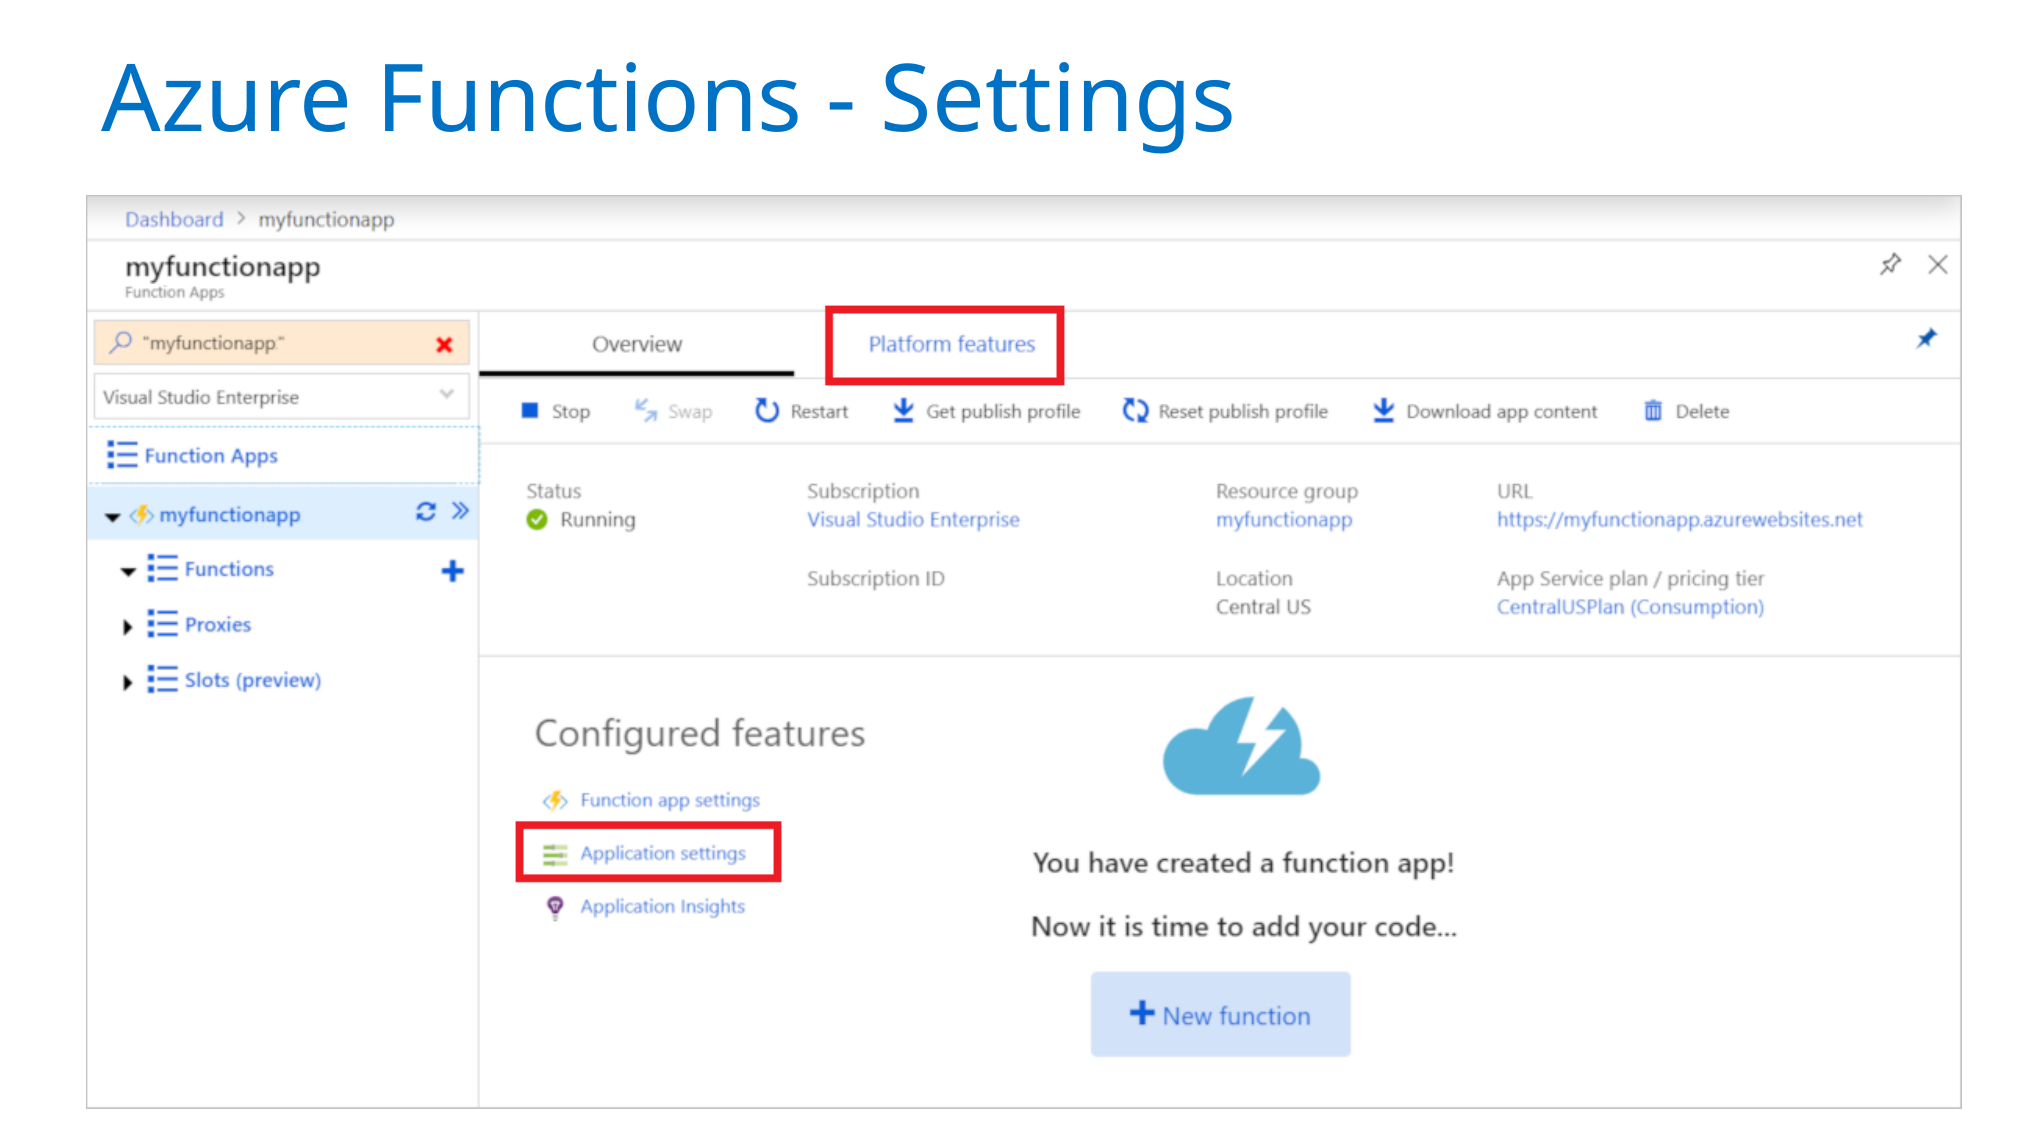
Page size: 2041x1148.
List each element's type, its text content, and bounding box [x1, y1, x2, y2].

picture [86, 194, 1962, 1110]
title Azure Functions - Settings [86, 38, 1953, 164]
